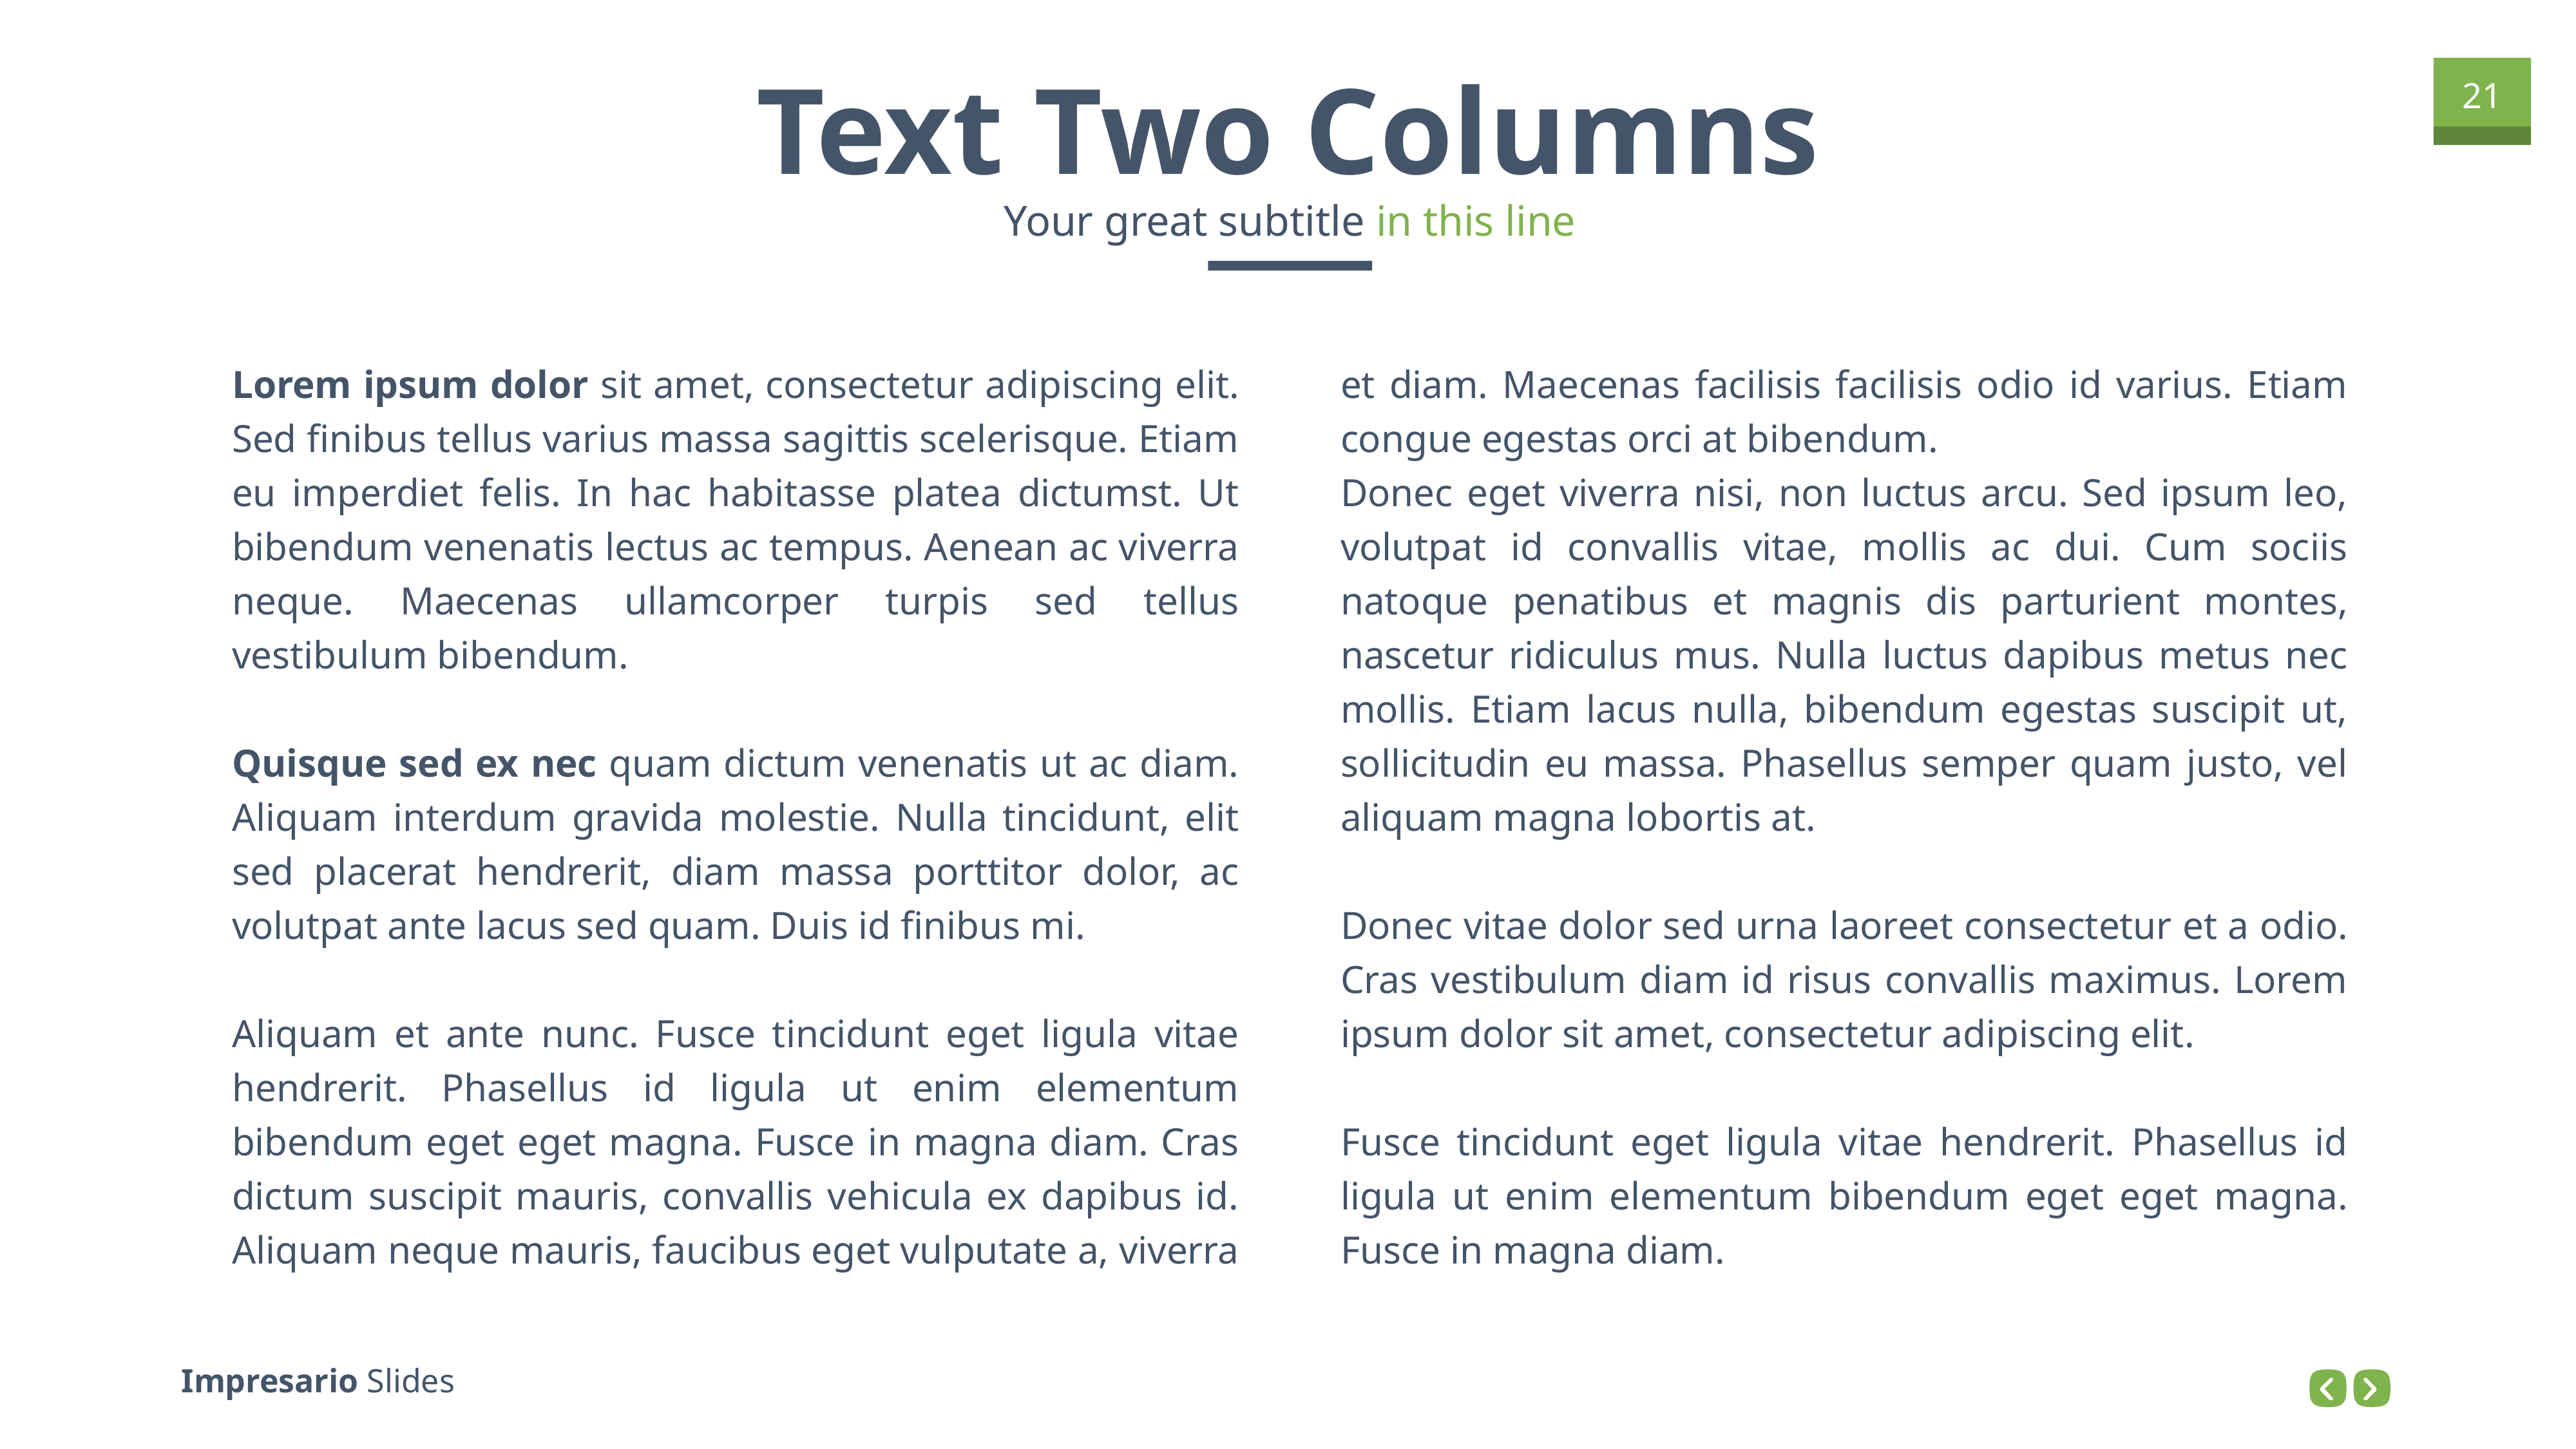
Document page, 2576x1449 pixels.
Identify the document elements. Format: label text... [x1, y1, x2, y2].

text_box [634, 51, 1942, 271]
text_box Lorem ipsum dolor sit amet, consectetur adipiscing elit. Sed finibus tellus varius massa sagittis scelerisque. Etiam eu imperdiet felis. In hac habitasse platea dictumst. Ut bibendum venenatis lectus ac tempus. Aenean ac viverra neque. Maecenas ullamcorper turpis sed tellus vestibulum bibendum. Quisque sed ex nec quam dictum venenatis ut ac diam. Aliquam interdum gravida molestie. Nulla tincidunt, elit sed placerat hendrerit, diam massa porttitor dolor, ac volutpat ante lacus sed quam. Duis id finibus mi. Aliquam et ante nunc. Fusce tincidunt eget ligula vitae hendrerit. Phasellus id ligula ut enim elementum bibendum eget eget magna. Fusce in magna diam. Cras dictum suscipit mauris, convallis vehicula ex dapibus id. Aliquam neque mauris, faucibus eget vulputate a, viverra et diam. Maecenas facilisis facilisis odio id varius. Etiam congue egestas orci at bibendum. Donec eget viverra nisi, non luctus arcu. Sed ipsum leo, volutpat id convallis vitae, mollis ac dui. Cum sociis natoque penatibus et magnis dis parturient montes, nascetur ridiculus mus. Nulla luctus dapibus metus nec mollis. Etiam lacus nulla, bibendum egestas suscipit ut, sollicitudin eu massa. Phasellus semper quam justo, vel aliquam magna lobortis at. Donec vitae dolor sed urna laoreet consectetur et a odio. Cras vestibulum diam id risus convallis maximus. Lorem ipsum dolor sit amet, consectetur adipiscing elit. Fusce tincidunt eget ligula vitae hendrerit. Phasellus id ligula ut enim elementum bibendum eget eget magna. Fusce in magna diam. [206, 339, 2389, 1279]
